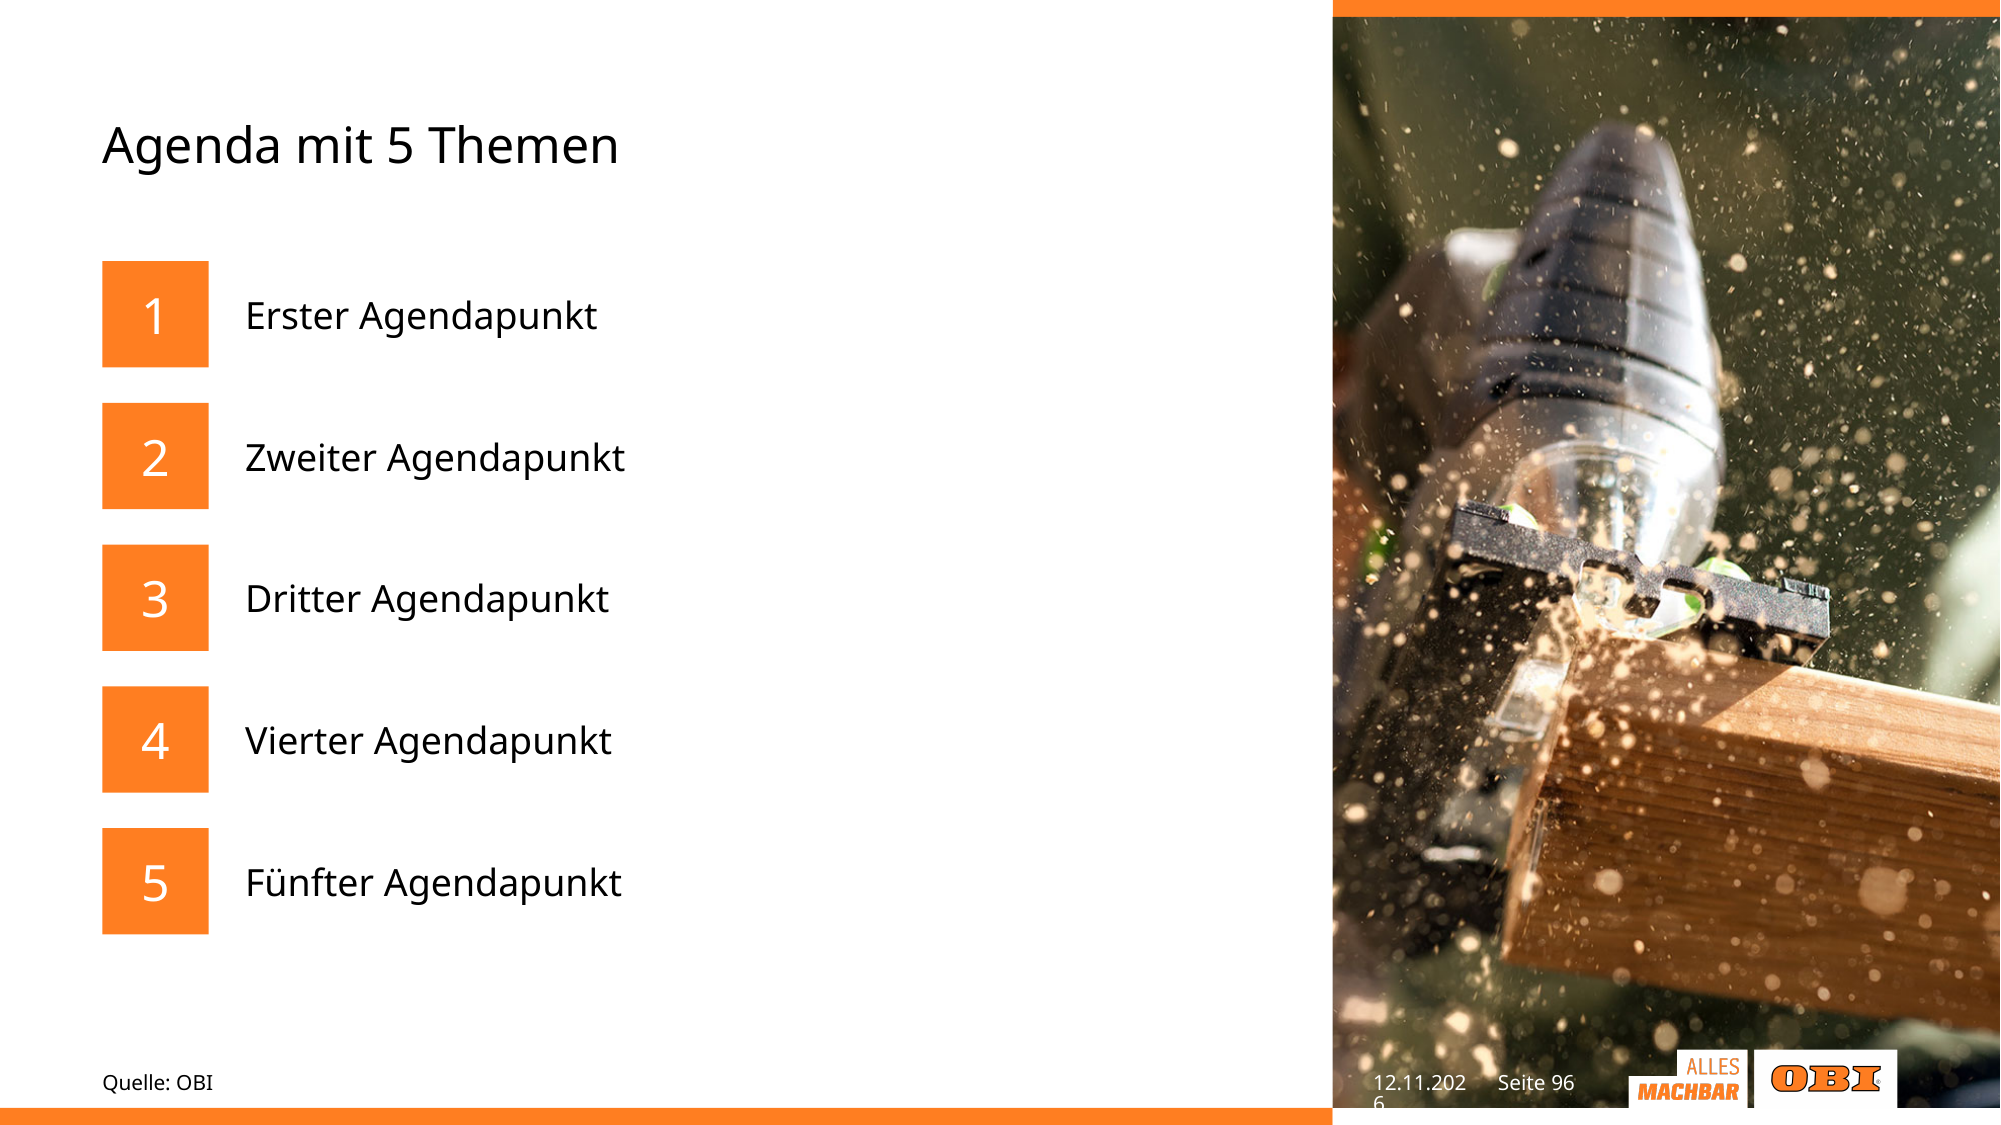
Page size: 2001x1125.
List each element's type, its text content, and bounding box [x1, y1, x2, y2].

list 3 [102, 544, 209, 651]
list Dritter Agendapunkt [245, 575, 1271, 621]
list 2 [102, 402, 209, 510]
list 1 [102, 261, 209, 368]
list 5 [102, 828, 209, 935]
list Zweiter Agendapunkt [245, 433, 1271, 479]
list Fünfter Agendapunkt [245, 858, 1271, 904]
title Agenda mit 5 Themen [102, 112, 1271, 174]
picture [1332, 16, 2000, 1109]
footer Quelle: OBI [102, 1071, 1271, 1097]
list Vierter Agendapunkt [245, 716, 1271, 763]
list 4 [102, 686, 209, 793]
list Erster Agendapunkt [245, 291, 1271, 337]
